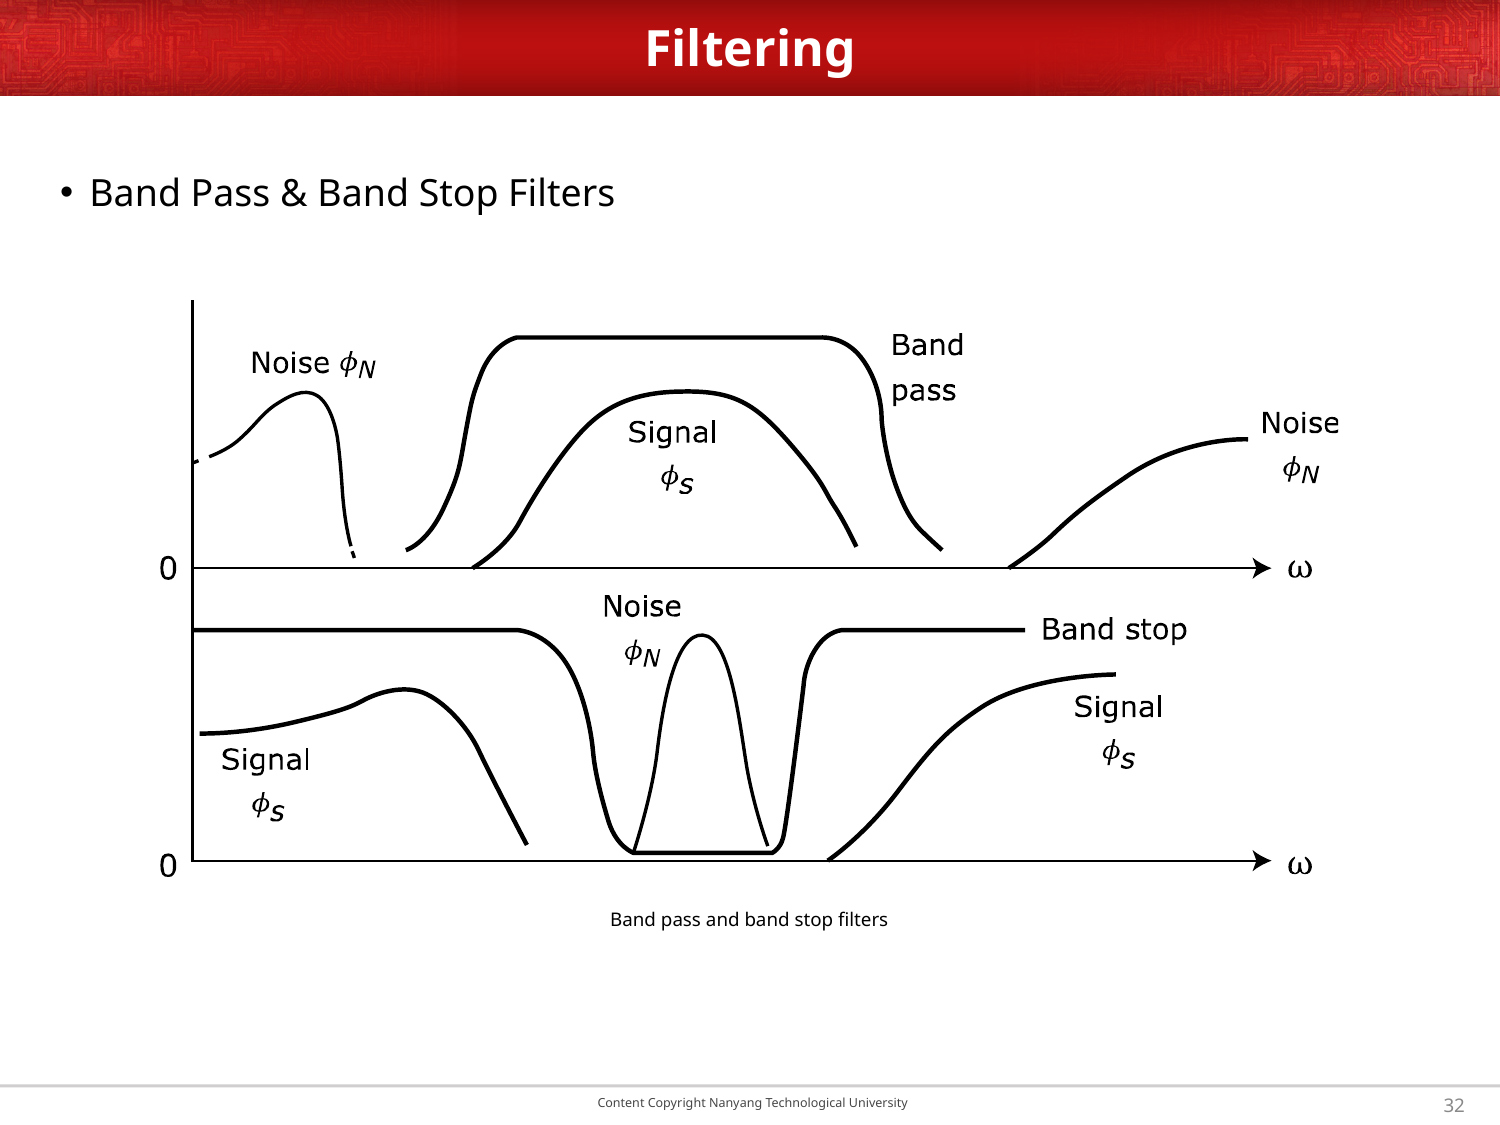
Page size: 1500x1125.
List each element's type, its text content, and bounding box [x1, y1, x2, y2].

text_box Band pass and band stop filters [554, 900, 944, 938]
title Filtering [0, 0, 1500, 93]
picture [159, 300, 1339, 877]
list Band Pass & Band Stop Filters [45, 93, 1500, 157]
